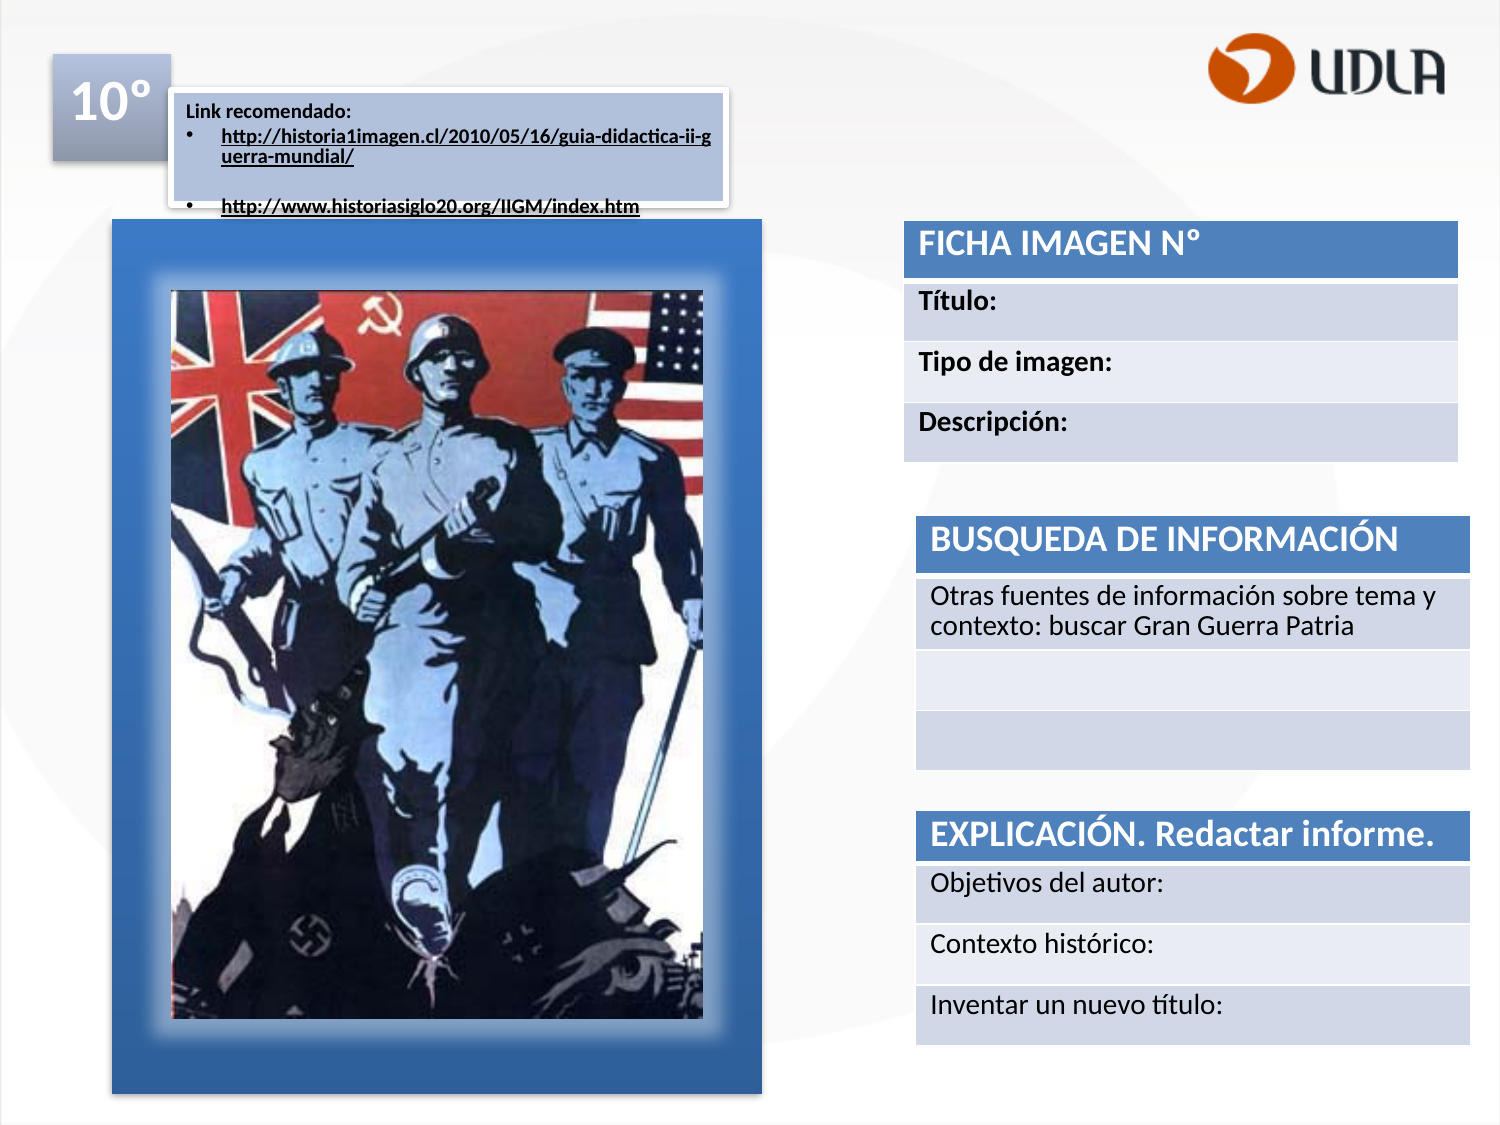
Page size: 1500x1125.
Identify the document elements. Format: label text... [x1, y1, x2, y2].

text_box Link recomendado: http://historia1imagen.cl/2010/05/16/guia-didactica-ii-guerra-mundial/ http://www.historiasiglo20.org/IIGM/index.htm [168, 87, 729, 208]
table_header BUSQUEDA DE INFORMACIÓN [916, 516, 1470, 573]
table_header EXPLICACIÓN. Redactar informe. [916, 811, 1470, 861]
table_cell Tipo de imagen: [904, 342, 1458, 402]
table_cell Otras fuentes de información sobre tema y contexto: buscar Gran Guerra Patria [916, 579, 1470, 649]
table_cell Descripción: [904, 403, 1458, 462]
text_box 10º [53, 54, 172, 161]
table_header FICHA IMAGEN Nº [904, 221, 1458, 278]
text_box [111, 219, 763, 1095]
picture [0, 0, 1500, 1125]
table_cell Contexto histórico: [916, 925, 1470, 984]
table_cell [916, 651, 1470, 710]
table_cell [916, 711, 1470, 770]
table_cell Inventar un nuevo título: [916, 986, 1470, 1045]
table_cell Objetivos del autor: [916, 866, 1470, 923]
table_cell Título: [904, 284, 1458, 341]
